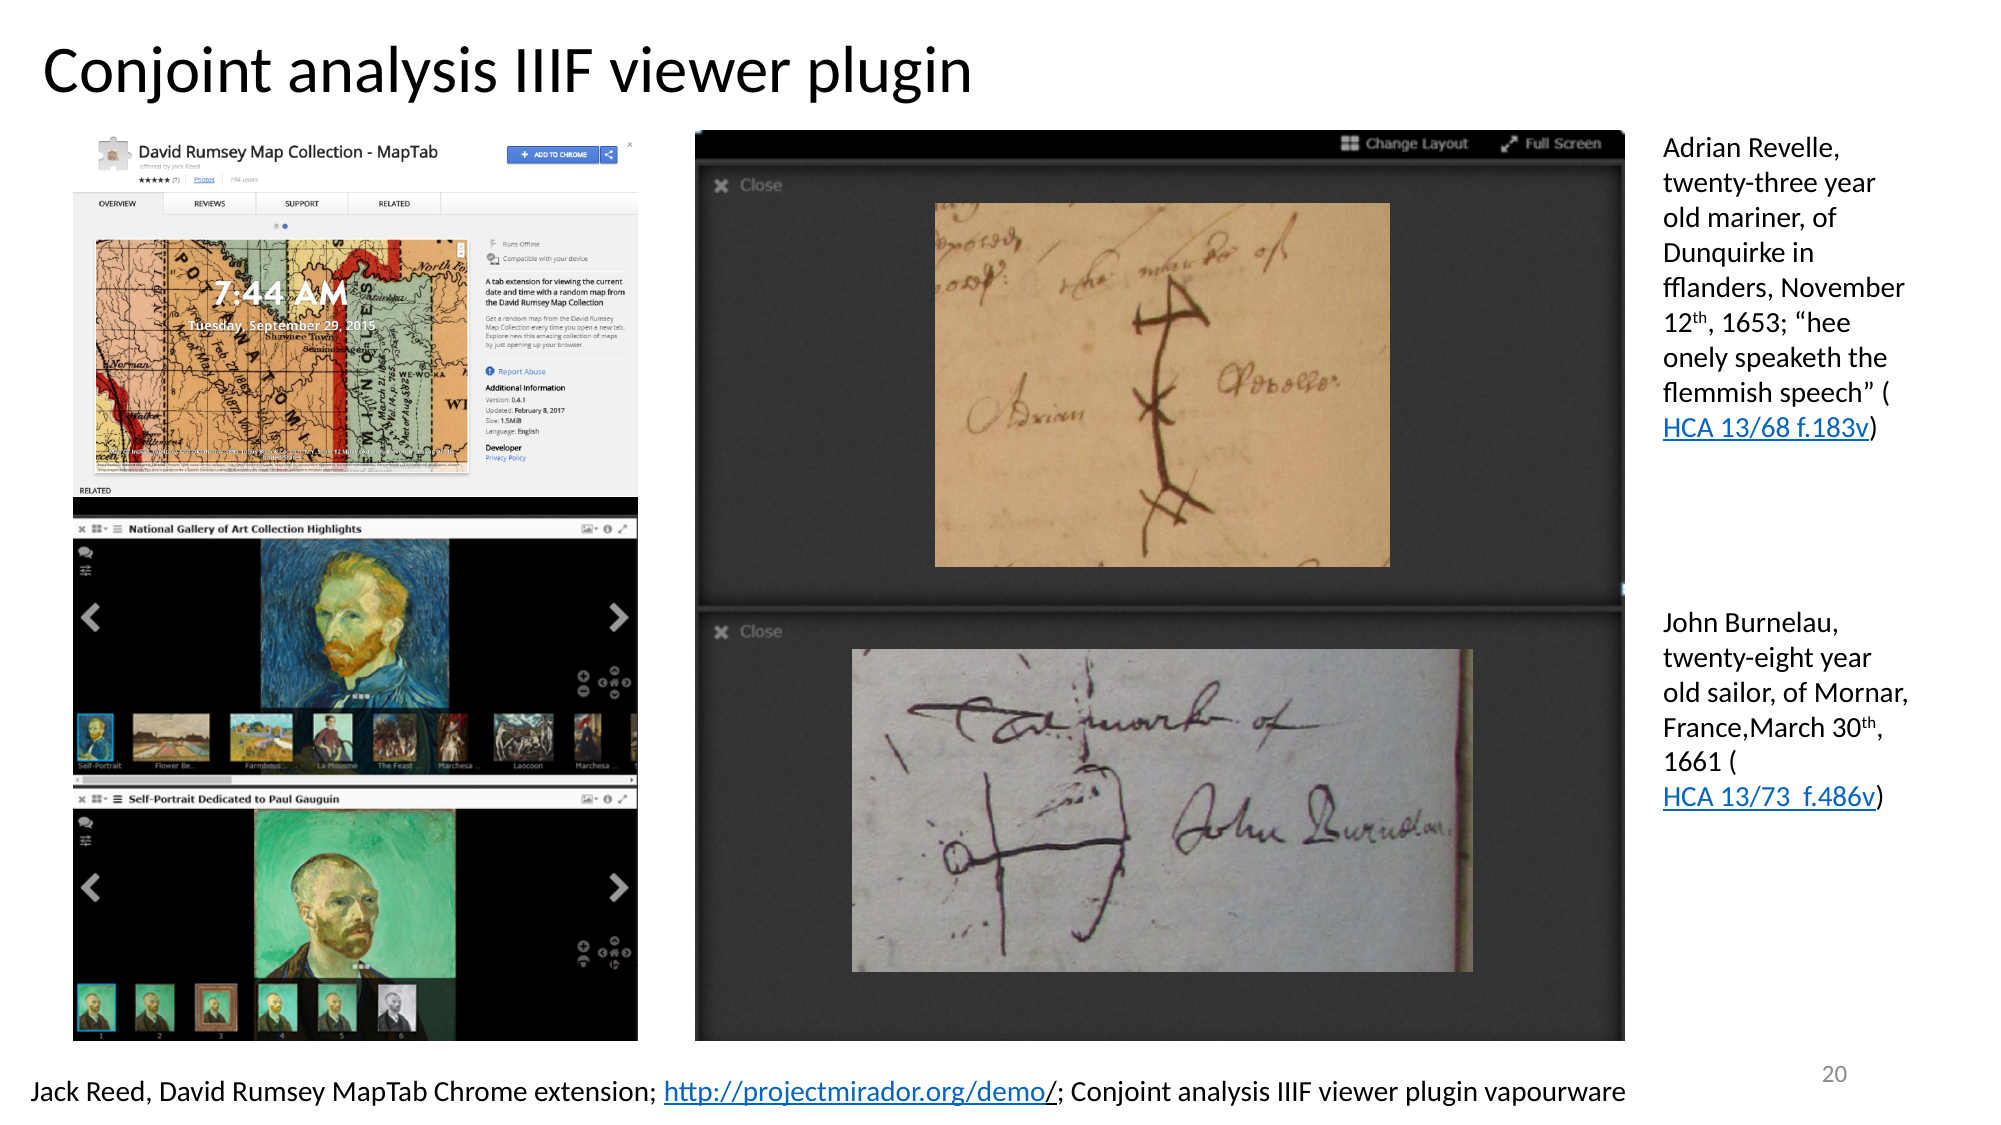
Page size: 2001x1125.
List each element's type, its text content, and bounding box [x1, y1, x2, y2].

picture [73, 134, 638, 1041]
text_box Adrian Revelle, twenty-three year old mariner, of Dunquirke in fflanders, November 12th, 1653; “hee onely speaketh the flemmish speech” (HCA 13/68 f.183v) John Burnelau, twenty-eight year old sailor, of Mornar, France,March 30th, 1661 (HCA 13/73 f.486v) [1648, 121, 1929, 821]
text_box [695, 130, 1625, 1041]
text_box Conjoint analysis IIIF viewer plugin [29, 18, 1935, 114]
slide_number 20 [1412, 1042, 1863, 1103]
text_box Jack Reed, David Rumsey MapTab Chrome extension; http://projectmirador.org/demo/; Conjoint analysis IIIF viewer plugin vapourware [15, 1064, 1739, 1115]
